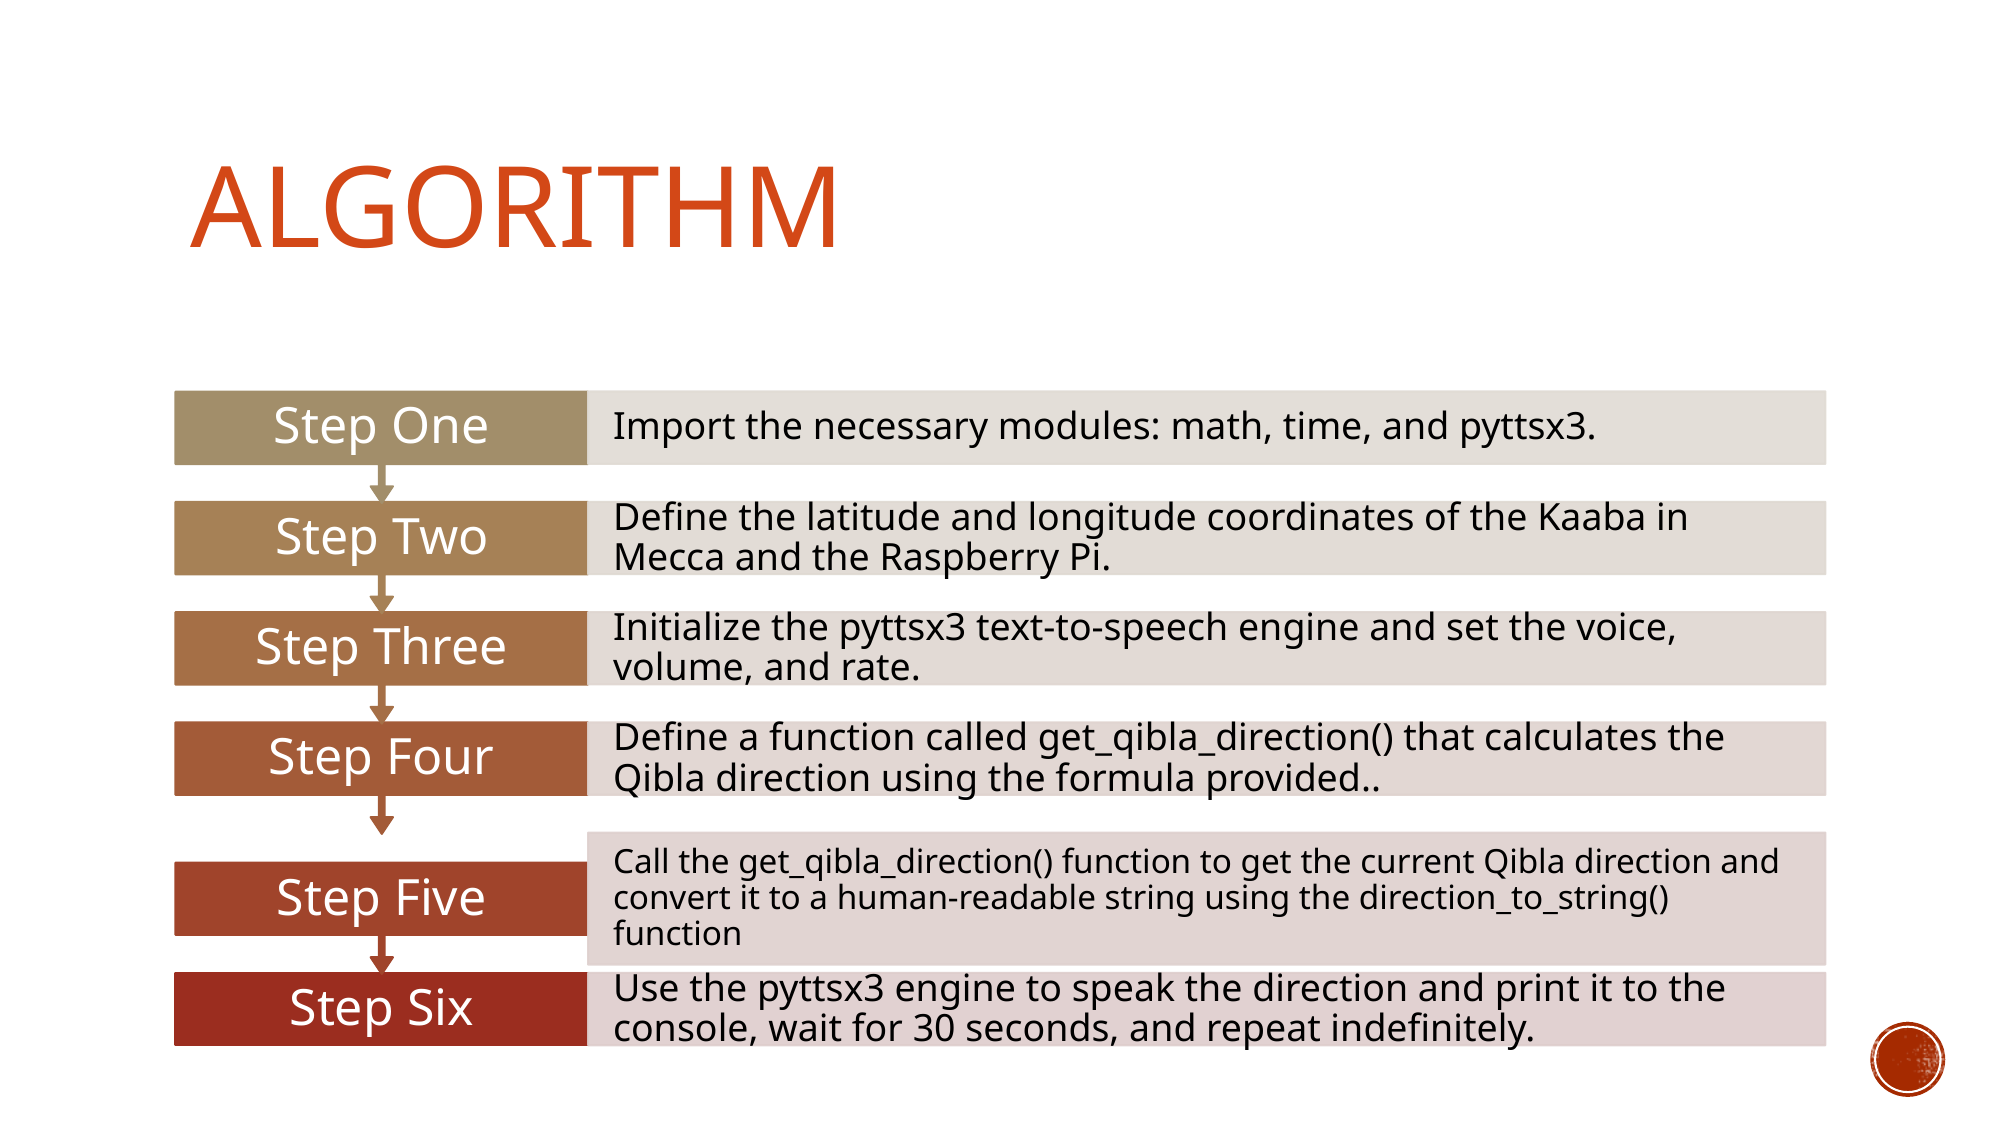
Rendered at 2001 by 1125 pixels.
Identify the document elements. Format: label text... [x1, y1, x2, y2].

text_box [176, 392, 1824, 1044]
title Algorithm [175, 79, 1826, 344]
